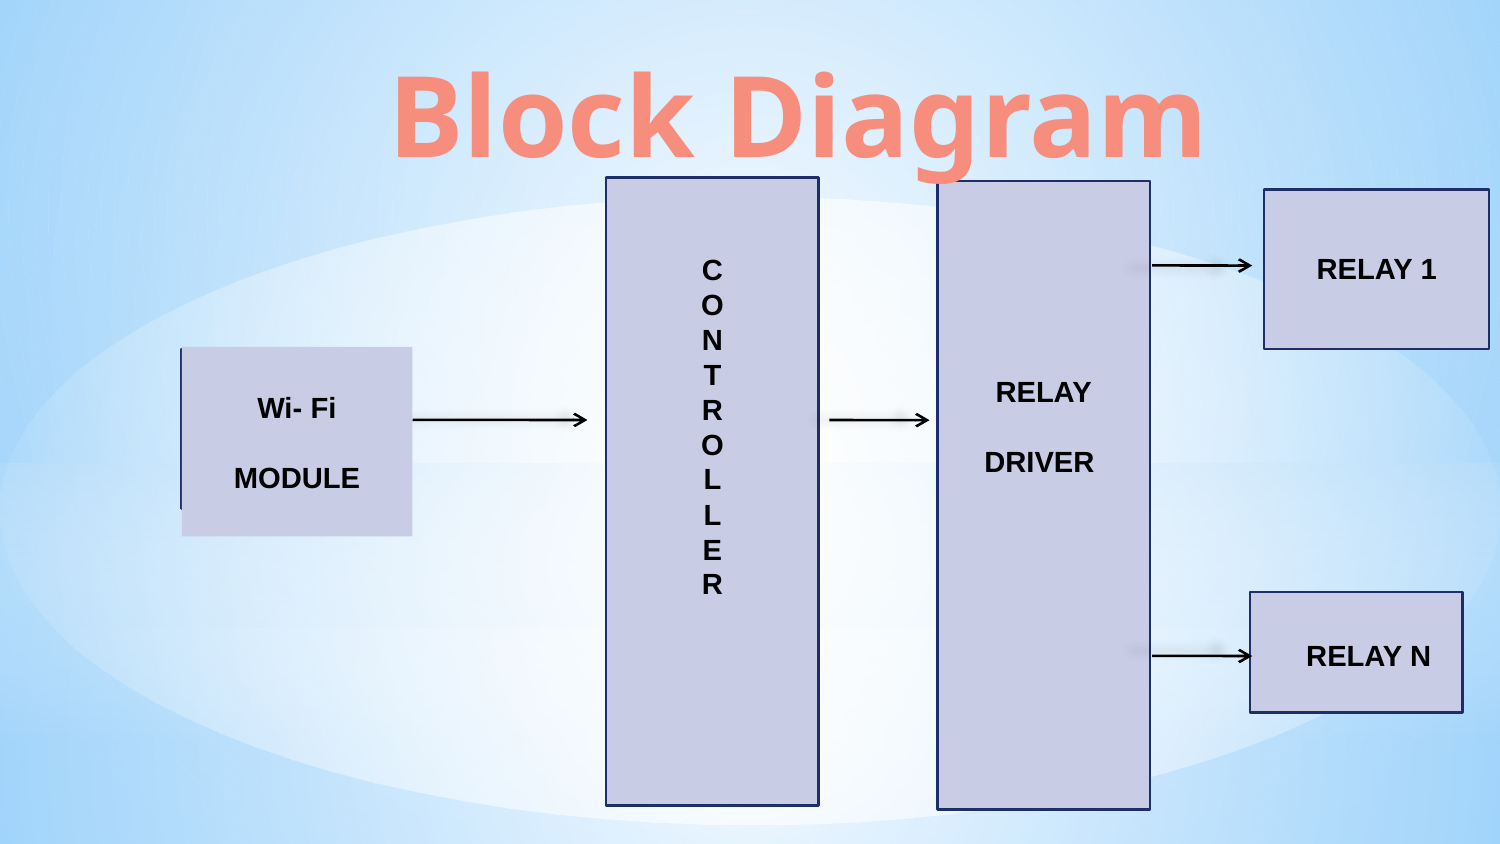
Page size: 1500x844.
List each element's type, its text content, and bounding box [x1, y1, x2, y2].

text_box [1249, 591, 1464, 714]
text_box [605, 223, 820, 807]
text_box [1263, 188, 1490, 350]
text_box Wi- Fi MODULE [181, 346, 413, 537]
text_box [936, 223, 1151, 811]
text_box Block Diagram [150, 37, 1477, 223]
text_box RELAY DRIVER [962, 330, 1125, 486]
text_box RELAY N [1275, 629, 1463, 680]
text_box RELAY 1 [1276, 242, 1477, 293]
text_box C O N T R O L L E R [637, 243, 788, 609]
